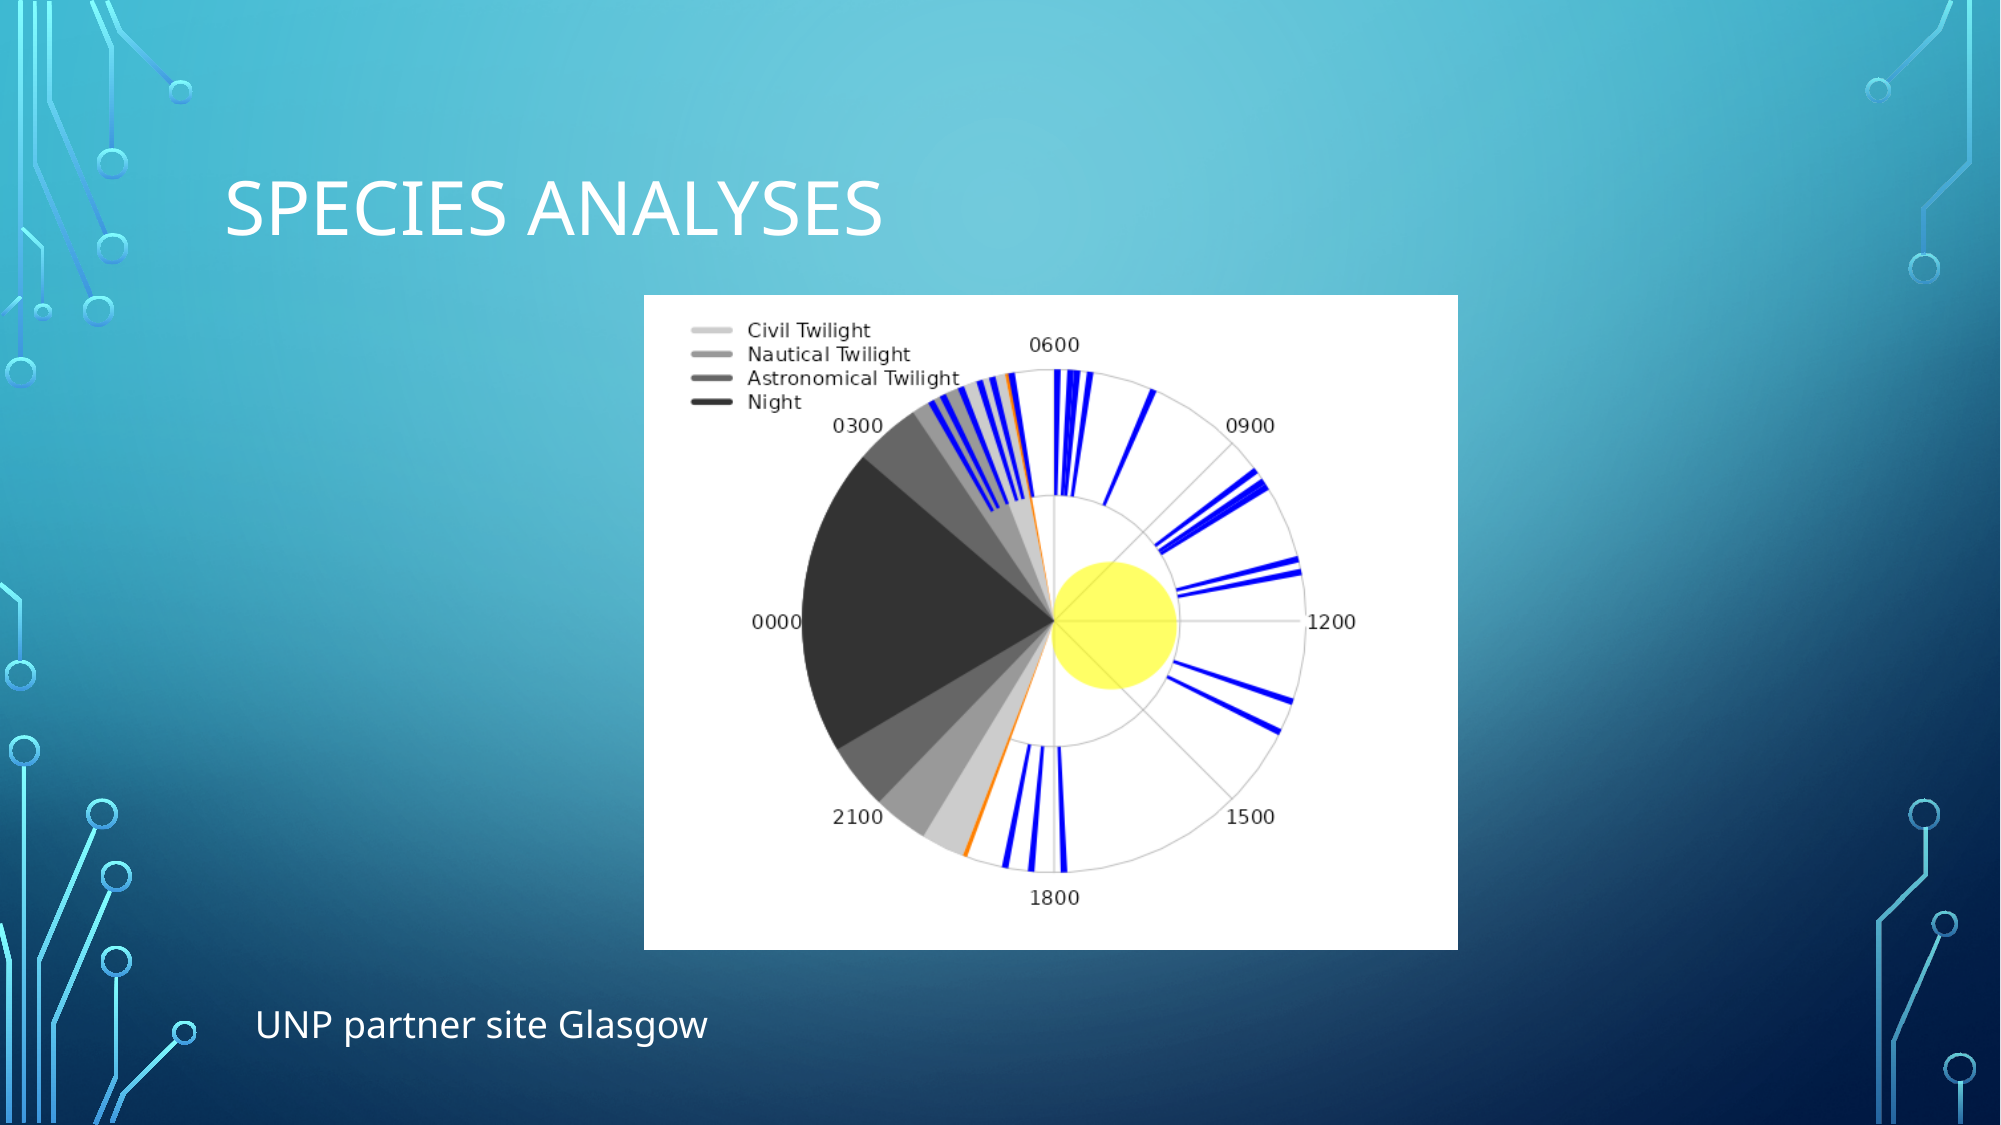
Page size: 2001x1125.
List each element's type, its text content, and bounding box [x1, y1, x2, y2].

text_box UNP partner site Glasgow [239, 993, 1283, 1053]
picture [644, 295, 1458, 951]
title SPECIES Analyses [209, 89, 1835, 333]
